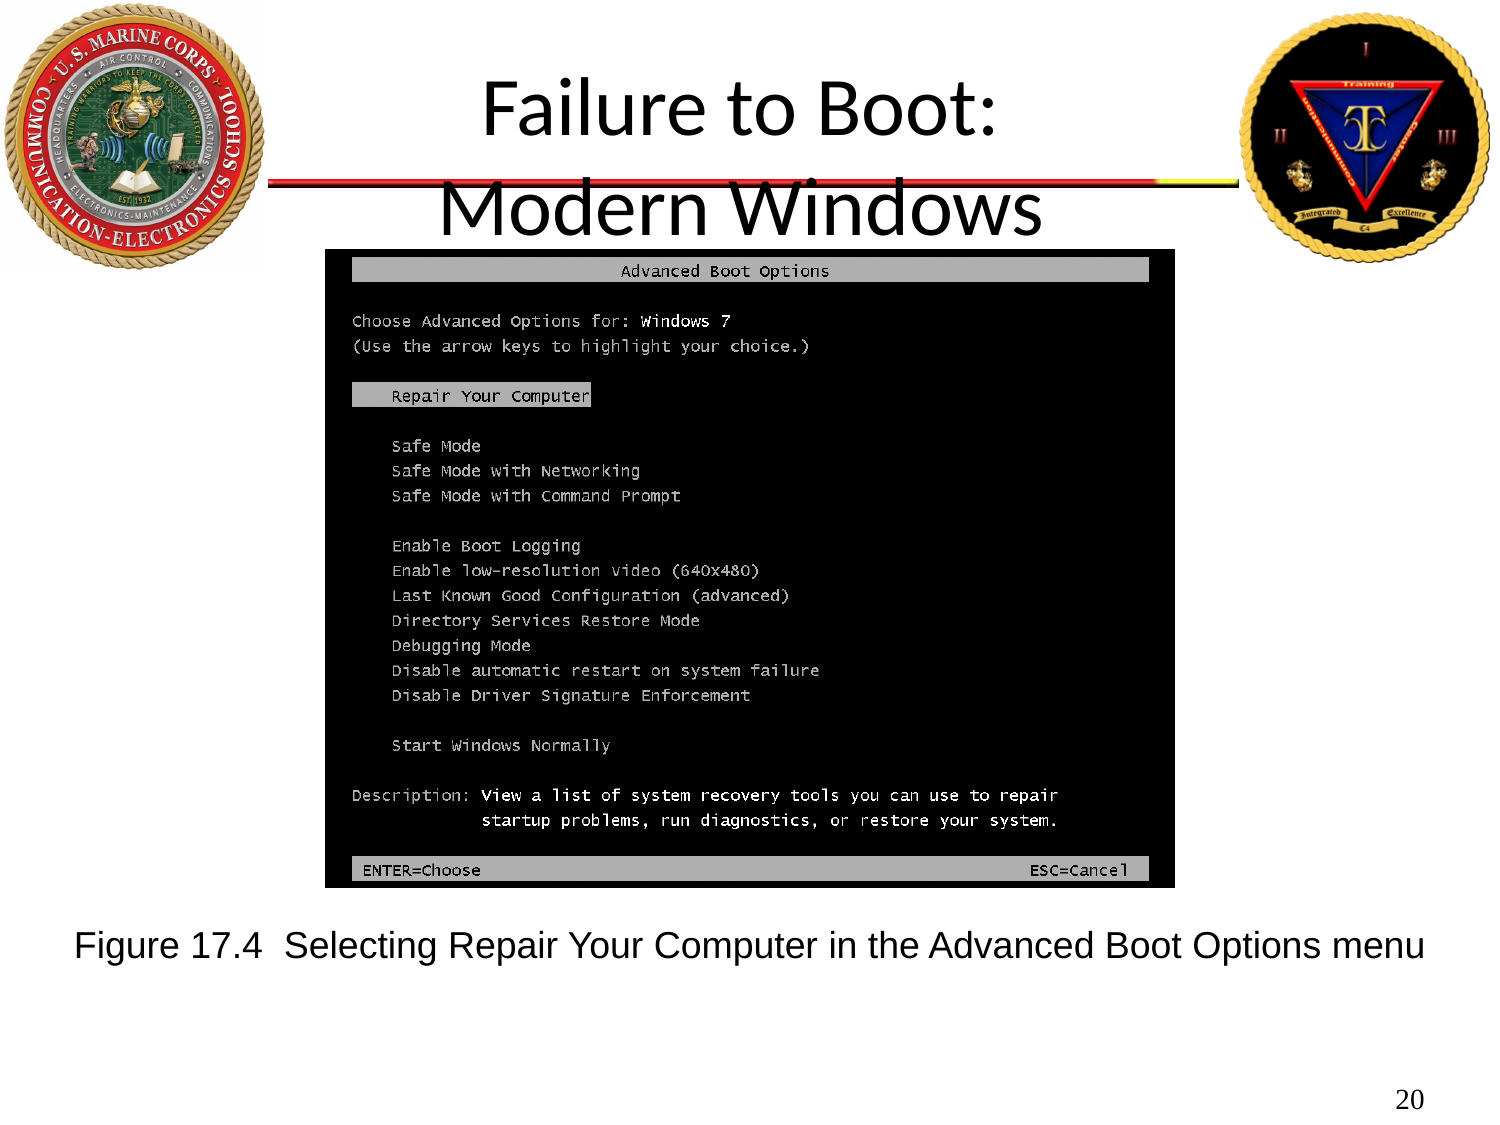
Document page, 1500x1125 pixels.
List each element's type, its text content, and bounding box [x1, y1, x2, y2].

text_box Figure 17.4 Selecting Repair Your Computer in the Advanced Boot Options menu [59, 917, 1441, 975]
picture [0, 0, 268, 274]
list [324, 249, 1176, 888]
title Failure to Boot: Modern Windows [75, 45, 1425, 233]
picture [1239, 12, 1490, 263]
